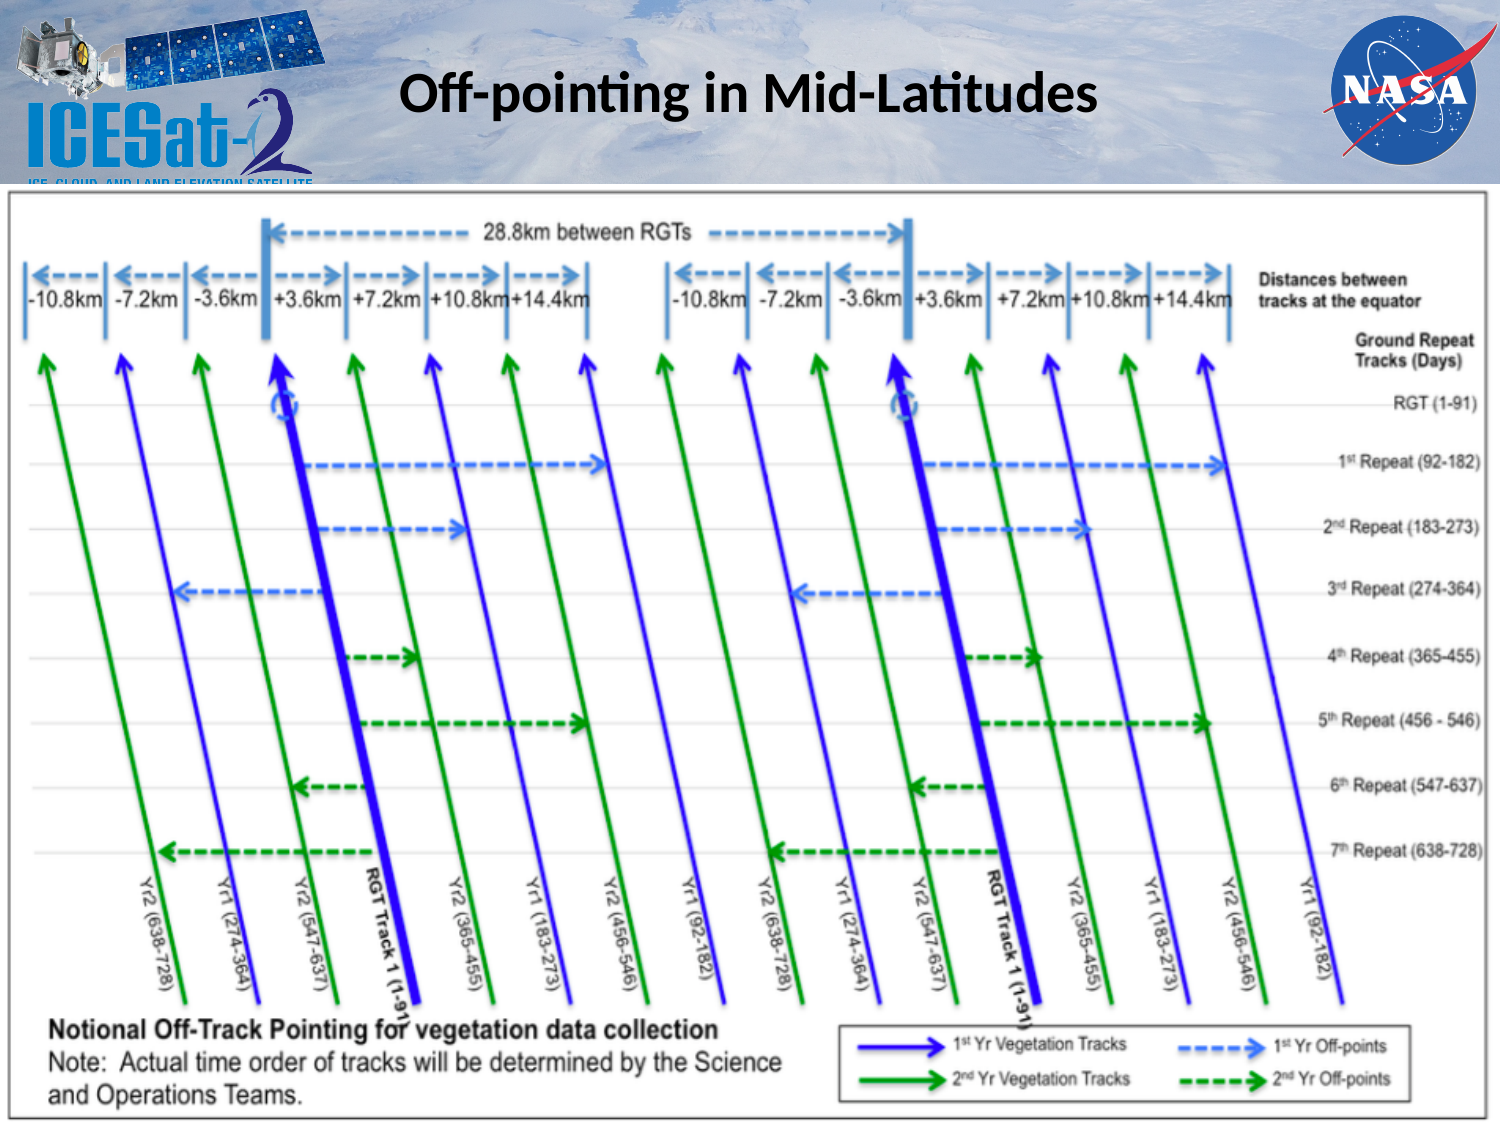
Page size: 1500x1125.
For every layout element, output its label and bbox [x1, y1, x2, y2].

picture [0, 184, 1500, 1125]
text_box [0, 0, 1500, 184]
